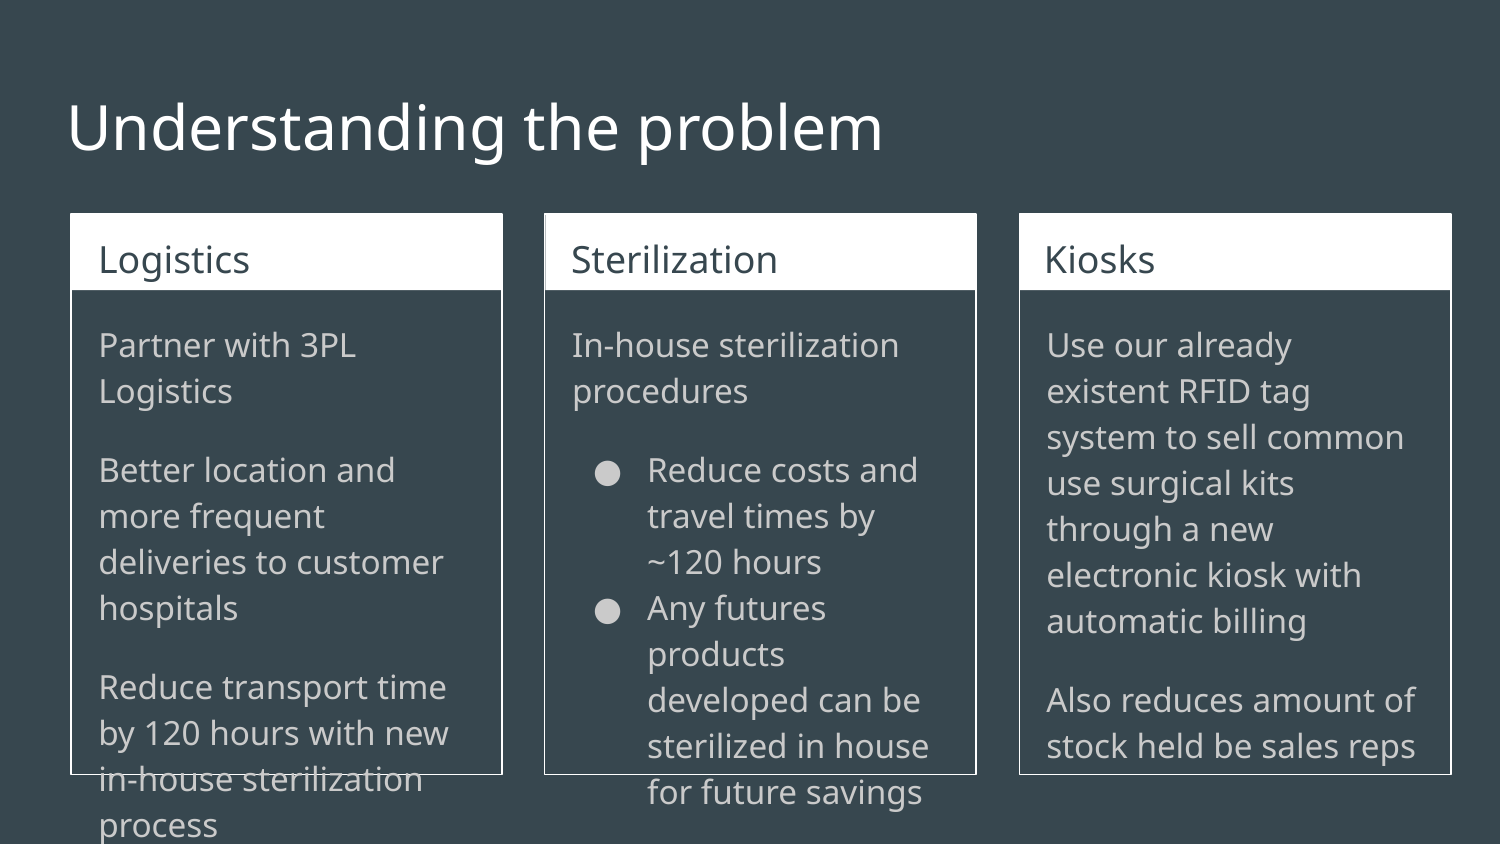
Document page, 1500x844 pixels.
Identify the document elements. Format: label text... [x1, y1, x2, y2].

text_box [70, 213, 503, 775]
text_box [544, 213, 977, 775]
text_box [1018, 213, 1452, 775]
title Understanding the problem [51, 72, 1449, 167]
